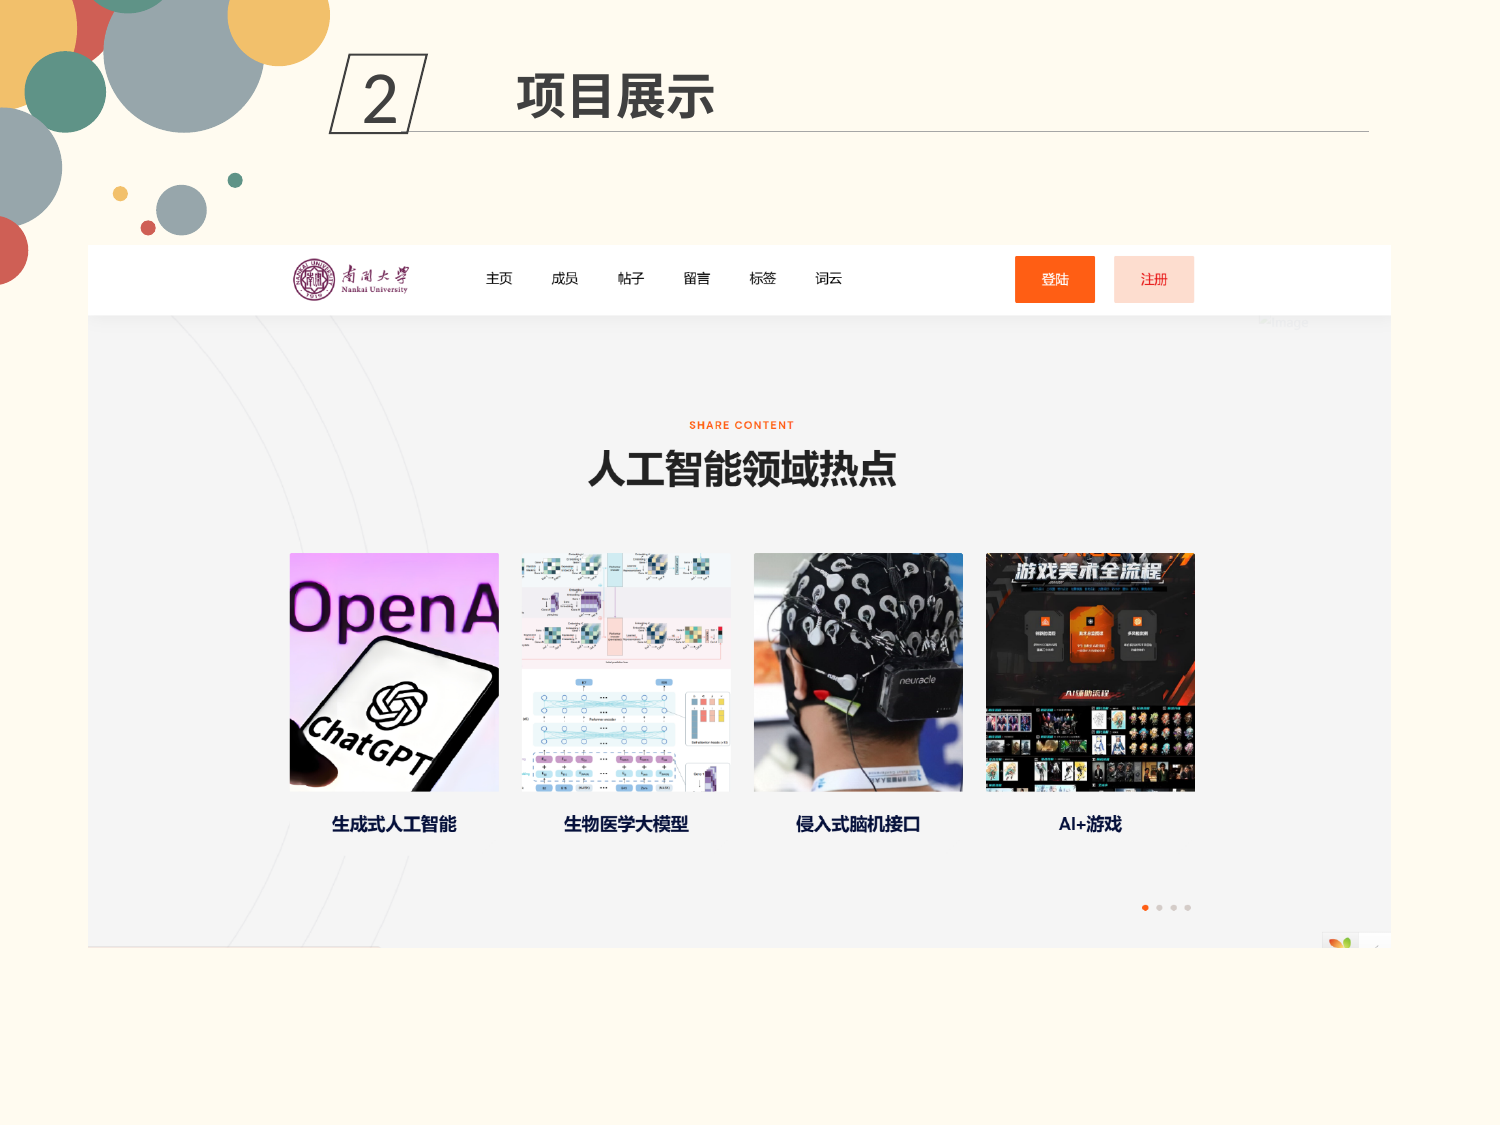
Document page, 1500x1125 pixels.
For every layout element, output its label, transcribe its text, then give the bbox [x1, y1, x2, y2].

picture [88, 245, 1391, 948]
text_box 2 [330, 53, 429, 135]
text_box 项目展示 [501, 57, 1272, 131]
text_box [0, 0, 330, 289]
